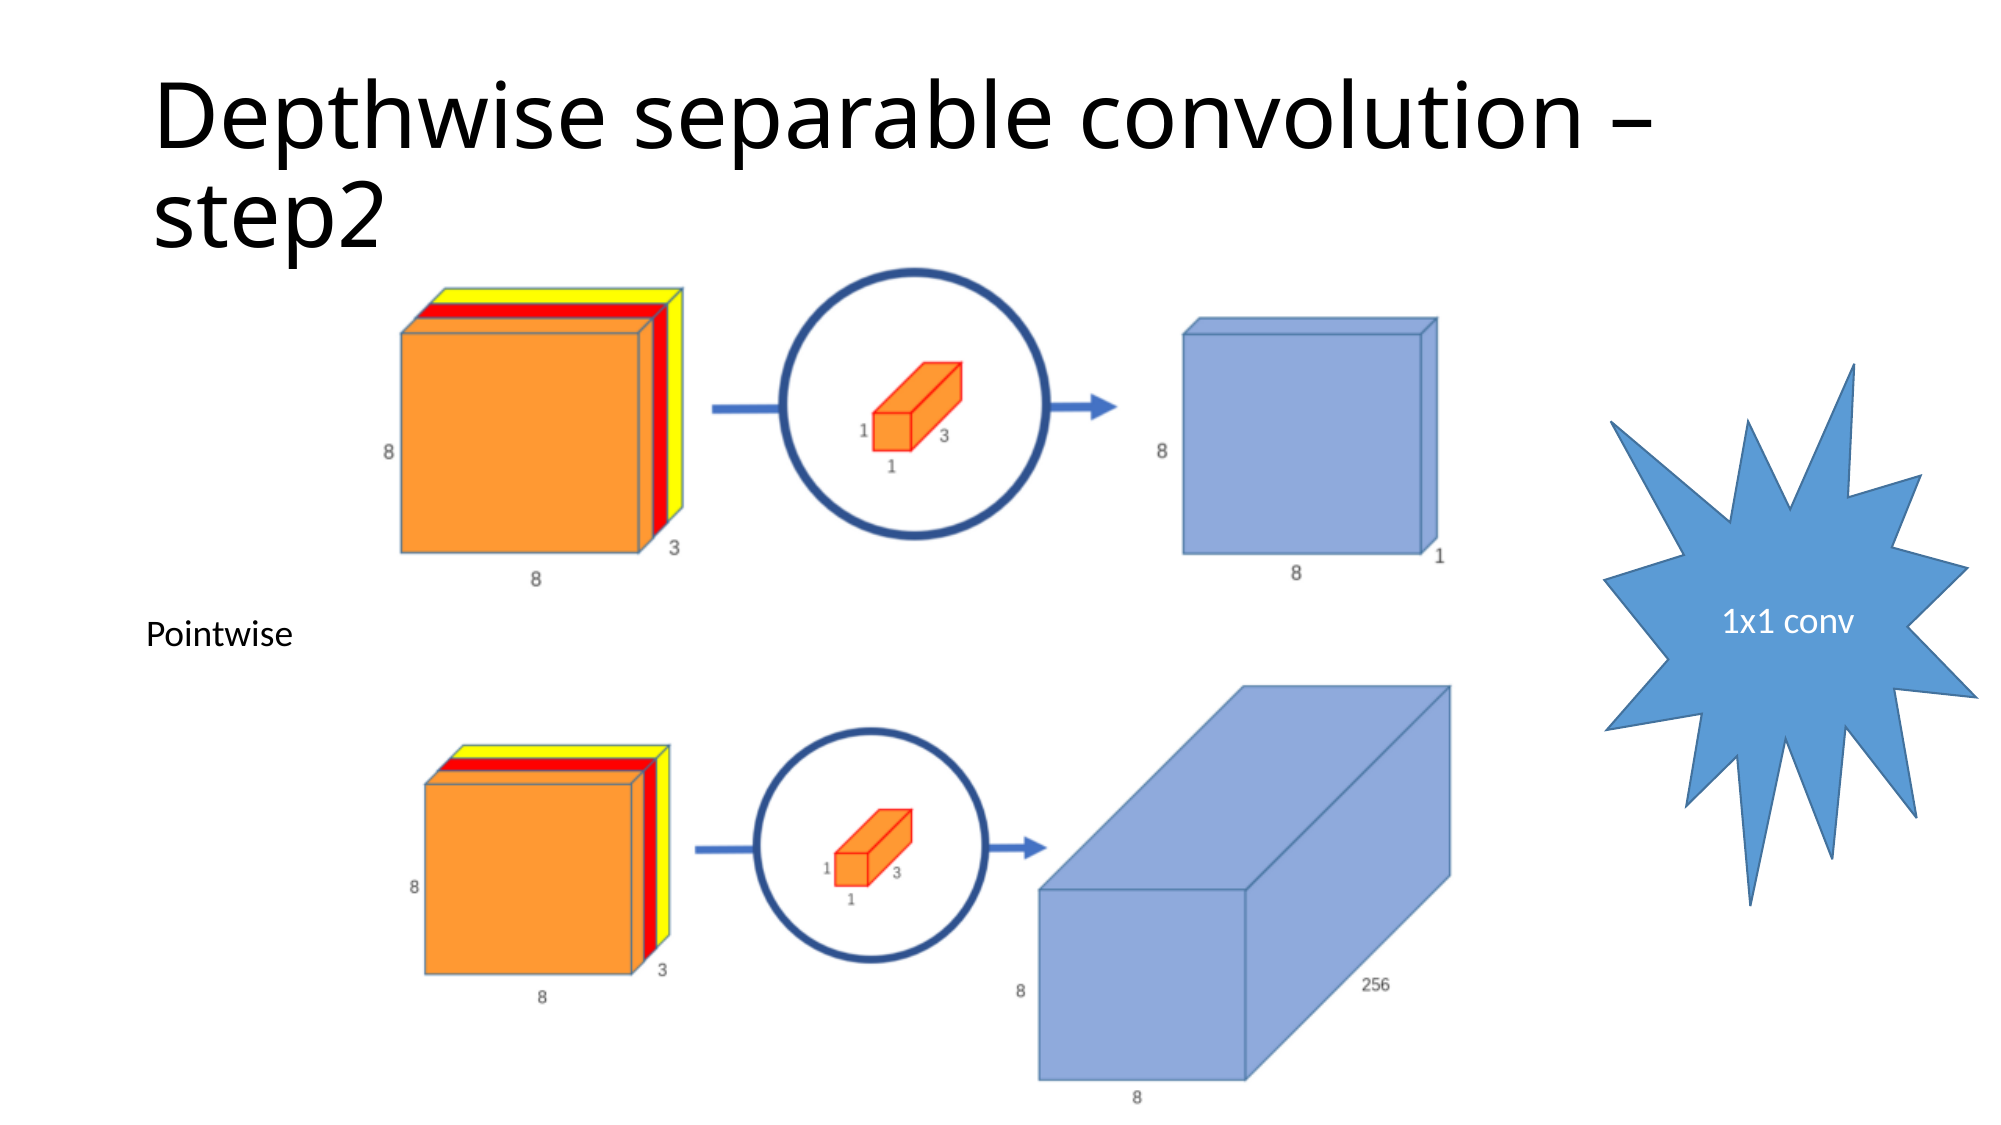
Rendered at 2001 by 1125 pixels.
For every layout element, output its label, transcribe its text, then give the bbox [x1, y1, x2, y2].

picture [376, 232, 1471, 637]
text_box 1x1 conv [1602, 363, 1979, 907]
title Depthwise separable convolution – step2 [137, 59, 1863, 278]
picture [376, 662, 1471, 1125]
text_box Pointwise [131, 601, 309, 662]
